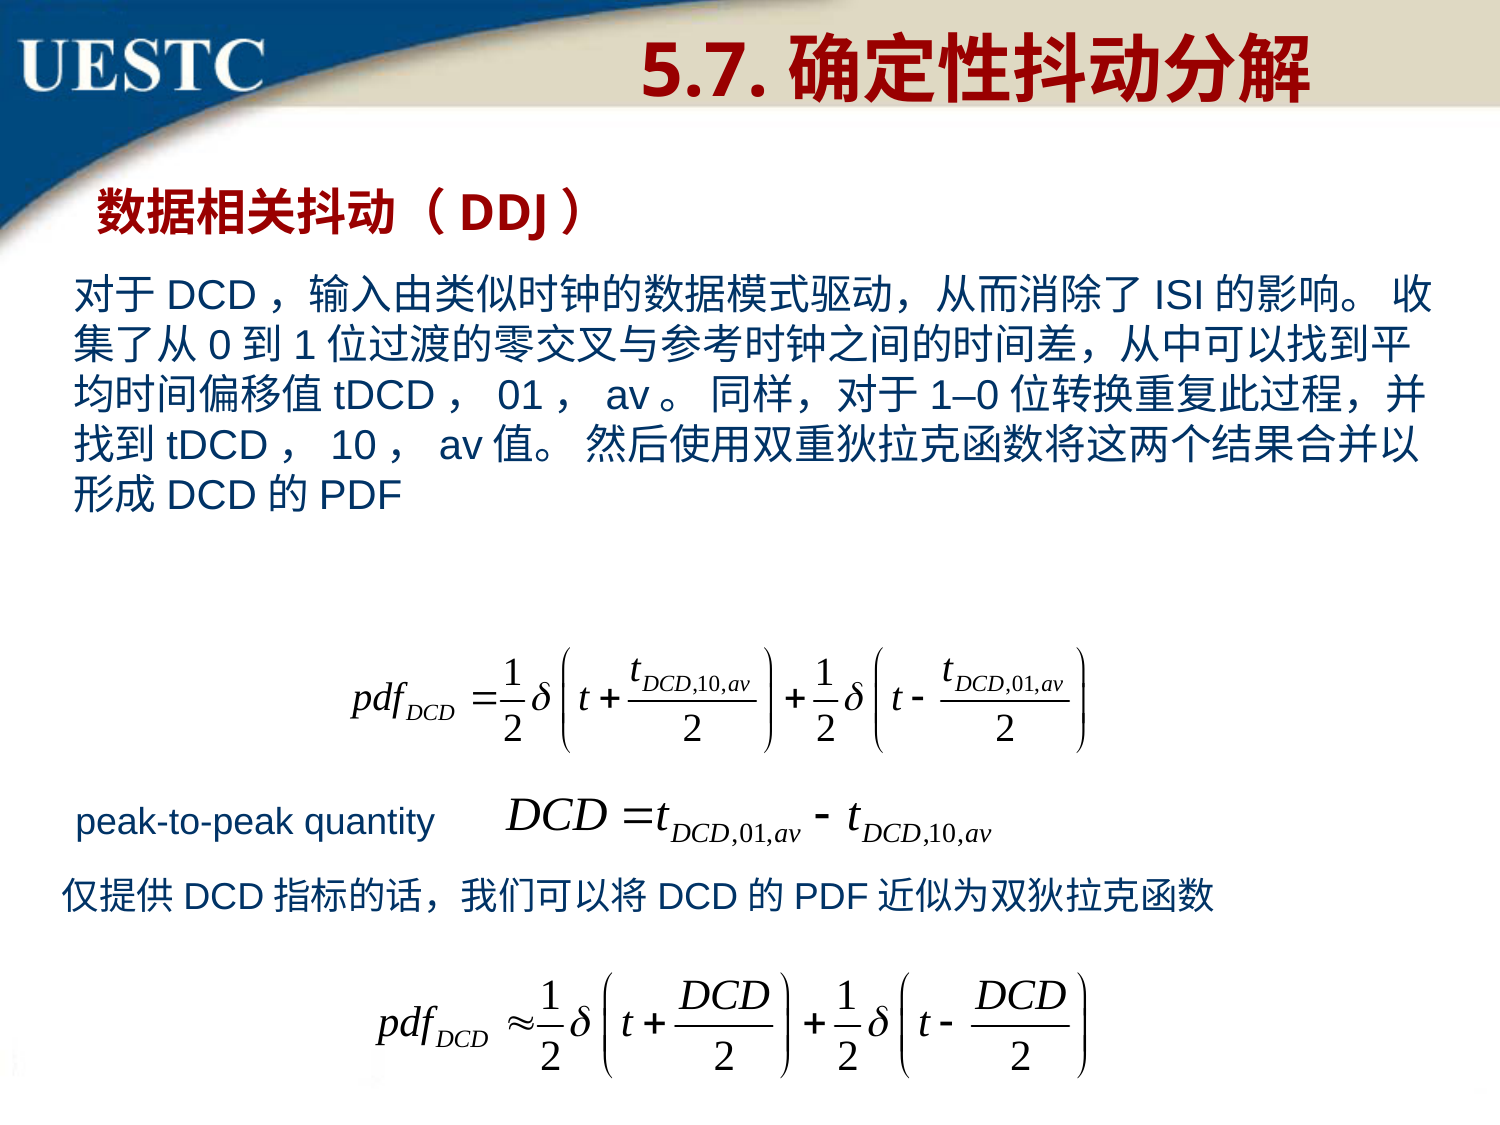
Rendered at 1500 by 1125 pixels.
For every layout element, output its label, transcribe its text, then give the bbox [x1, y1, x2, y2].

text_box 数据相关抖动（DDJ） [58, 172, 1382, 248]
text_box 仅提供DCD指标的话，我们可以将DCD的PDF近似为双狄拉克函数 [47, 864, 1500, 925]
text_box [341, 640, 1099, 761]
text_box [365, 964, 1099, 1087]
text_box 对于DCD，输入由类似时钟的数据模式驱动，从而消除了ISI的影响。 收集了从0到1位过渡的零交叉与参考时钟之间的时间差，从中可以找到平均时间偏移值tDCD，01，av。 同样，对于1–0位转换重复此过程，并找到tDCD，10，av值。 然后使用双重狄拉克函数将这两个结果合并以形成DCD的PDF [58, 260, 1464, 525]
picture [0, 0, 1500, 1125]
text_box 5.7.确定性抖动分解 [454, 1, 1499, 143]
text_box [58, 781, 1003, 859]
